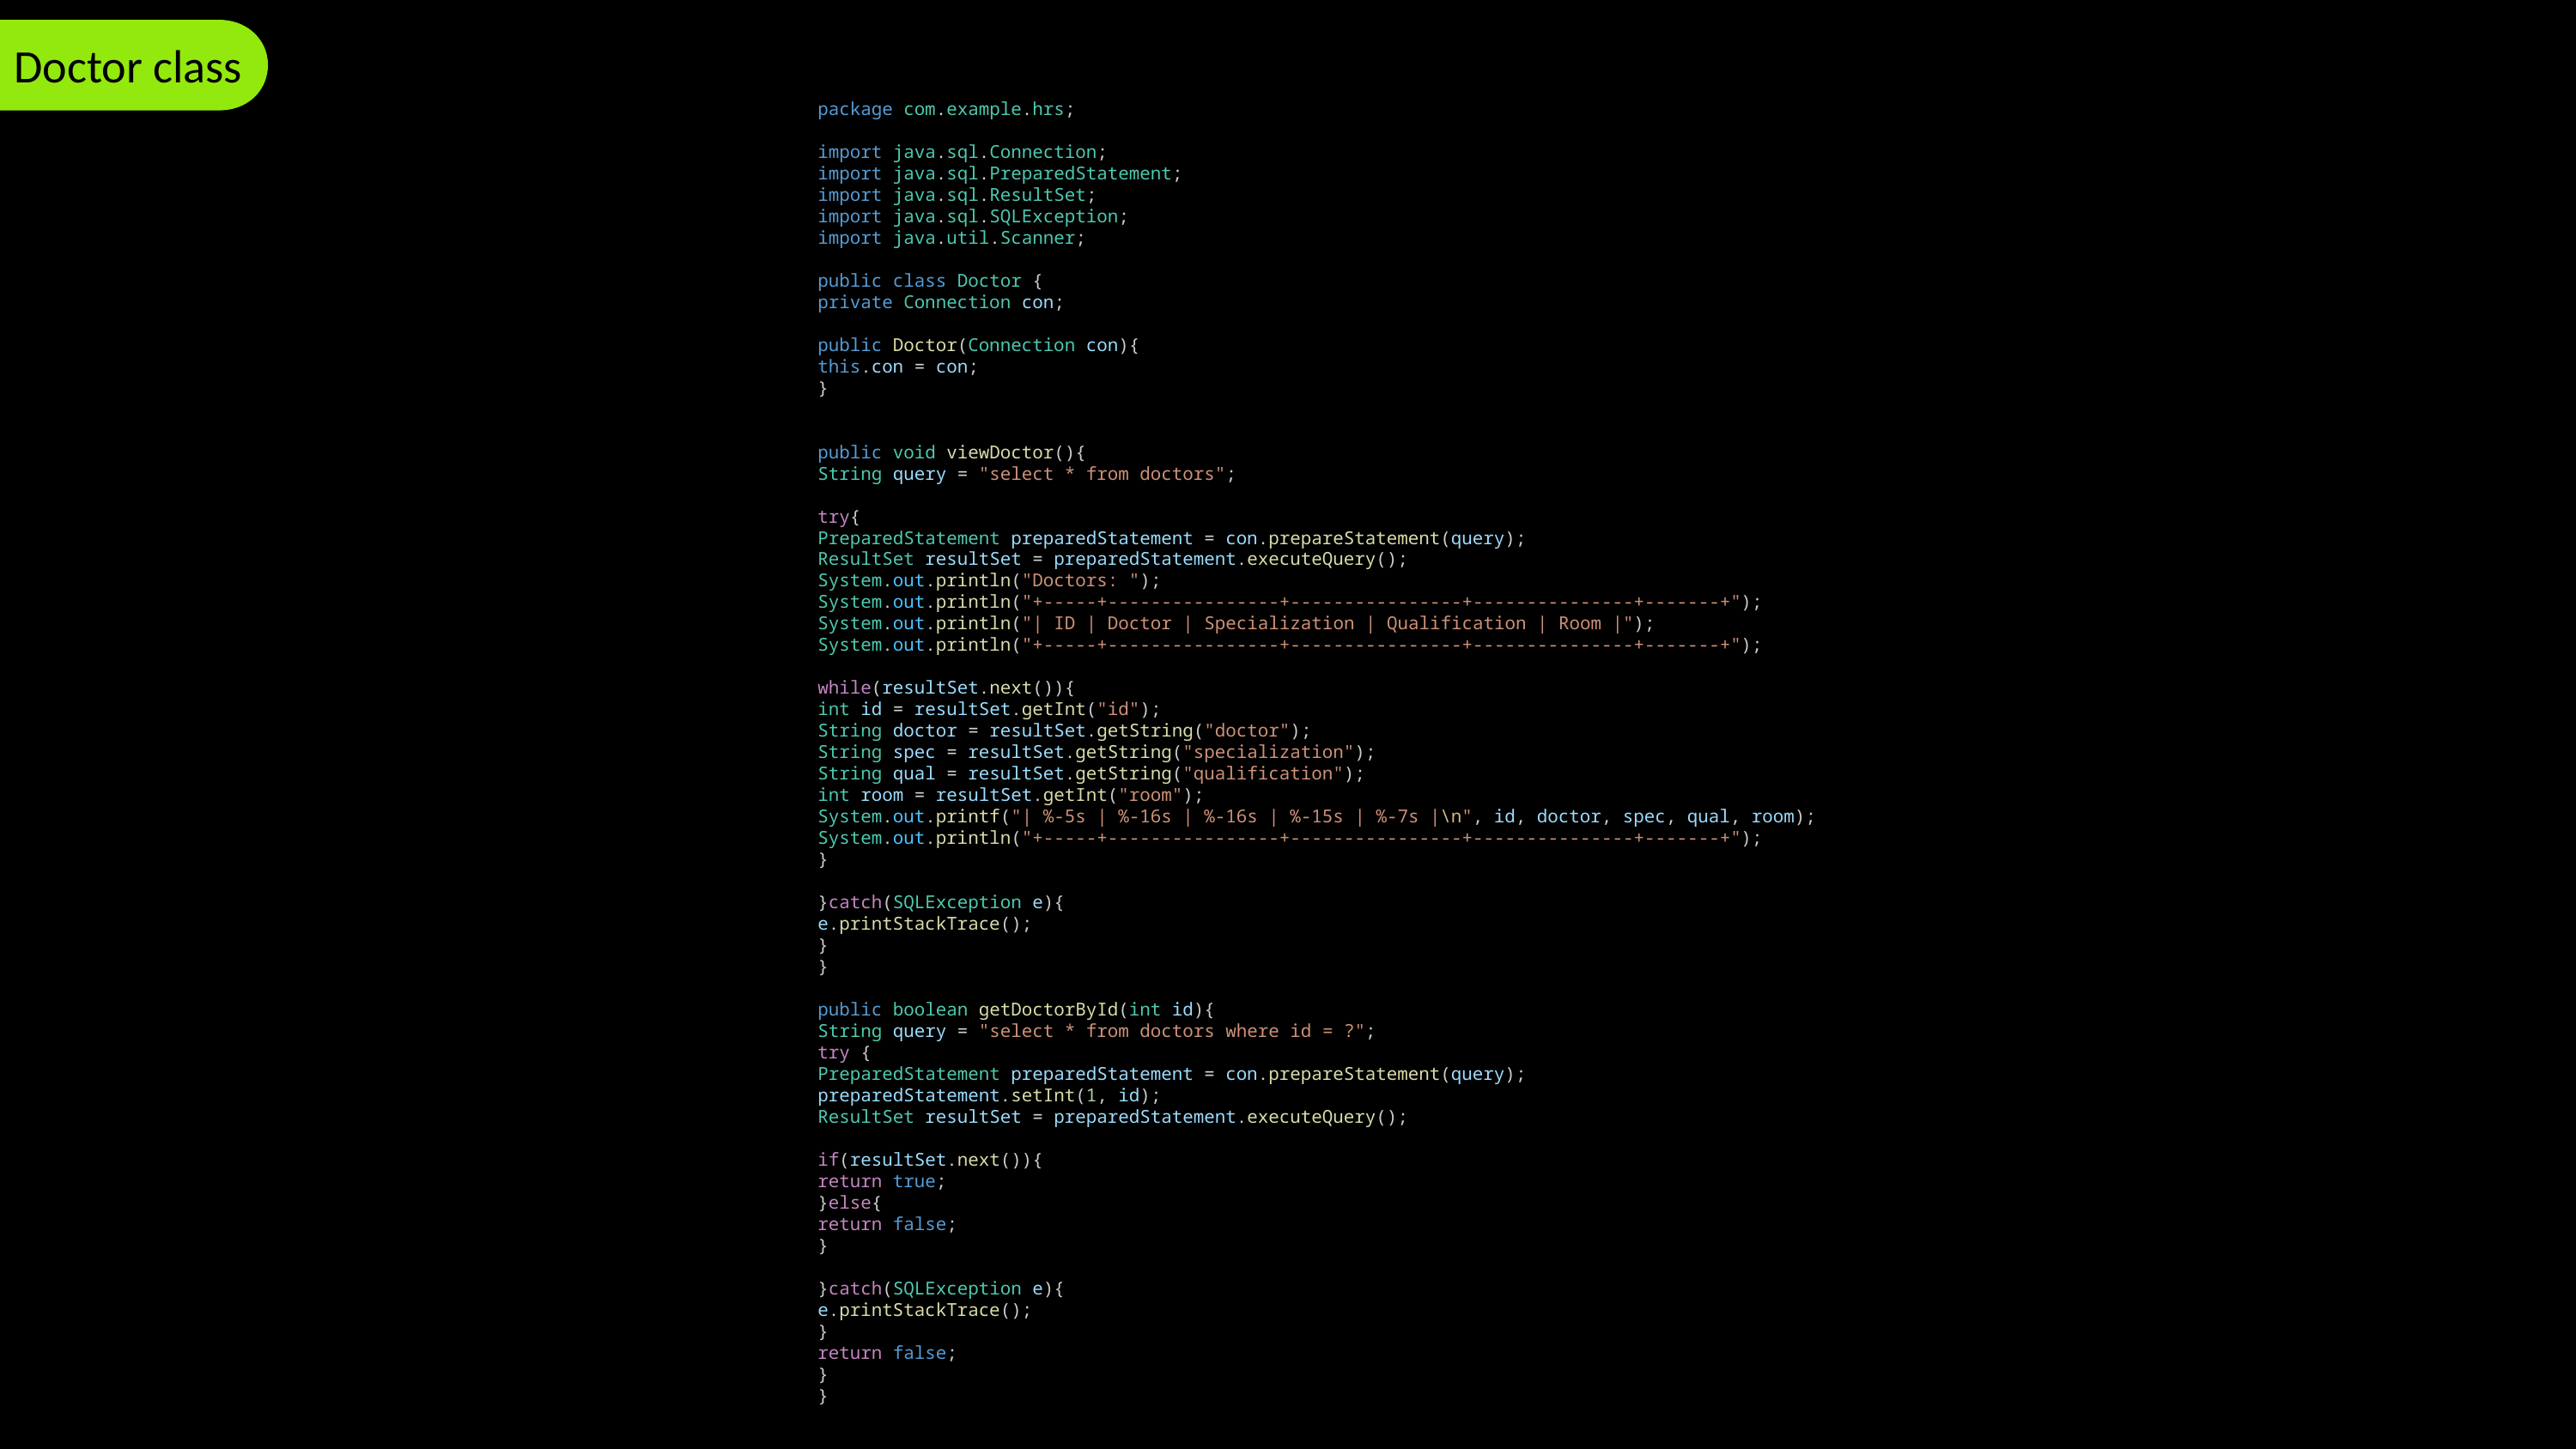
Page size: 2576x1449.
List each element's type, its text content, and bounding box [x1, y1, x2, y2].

text_box Doctor class [184, 30, 362, 100]
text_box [88, 0, 180, 200]
text_box package com.example.hrs; import java.sql.Connection; import java.sql.PreparedStatement; import java.sql.ResultSet; import java.sql.SQLException; import java.util.Scanner; public class Doctor { private Connection con; public Doctor(Connection con){ this.con = con; } public void viewDoctor(){ String query = "select * from doctors"; try{ PreparedStatement preparedStatement = con.prepareStatement(query); ResultSet resultSet = preparedStatement.executeQuery(); System.out.println("Doctors: "); System.out.println("+-----+----------------+----------------+---------------+-------+"); System.out.println("| ID | Doctor | Specialization | Qualification | Room |"); System.out.println("+-----+----------------+----------------+---------------+-------+"); while(resultSet.next()){ int id = resultSet.getInt("id"); String doctor = resultSet.getString("doctor"); String spec = resultSet.getString("specialization"); String qual = resultSet.getString("qualification"); int room = resultSet.getInt("room"); System.out.printf("| %-5s | %-16s | %-16s | %-15s | %-7s |\n", id, doctor, spec, qual, room); System.out.println("+-----+----------------+----------------+---------------+-------+"); } }catch(SQLException e){ e.printStackTrace(); } } public boolean getDoctorById(int id){ String query = "select * from doctors where id = ?"; try { PreparedStatement preparedStatement = con.prepareStatement(query); preparedStatement.setInt(1, id); ResultSet resultSet = preparedStatement.executeQuery(); if(resultSet.next()){ return true; }else{ return false; } }catch(SQLException e){ e.printStackTrace(); } return false; } } [805, 91, 2158, 1449]
text_box Doctor class [1, 30, 83, 100]
